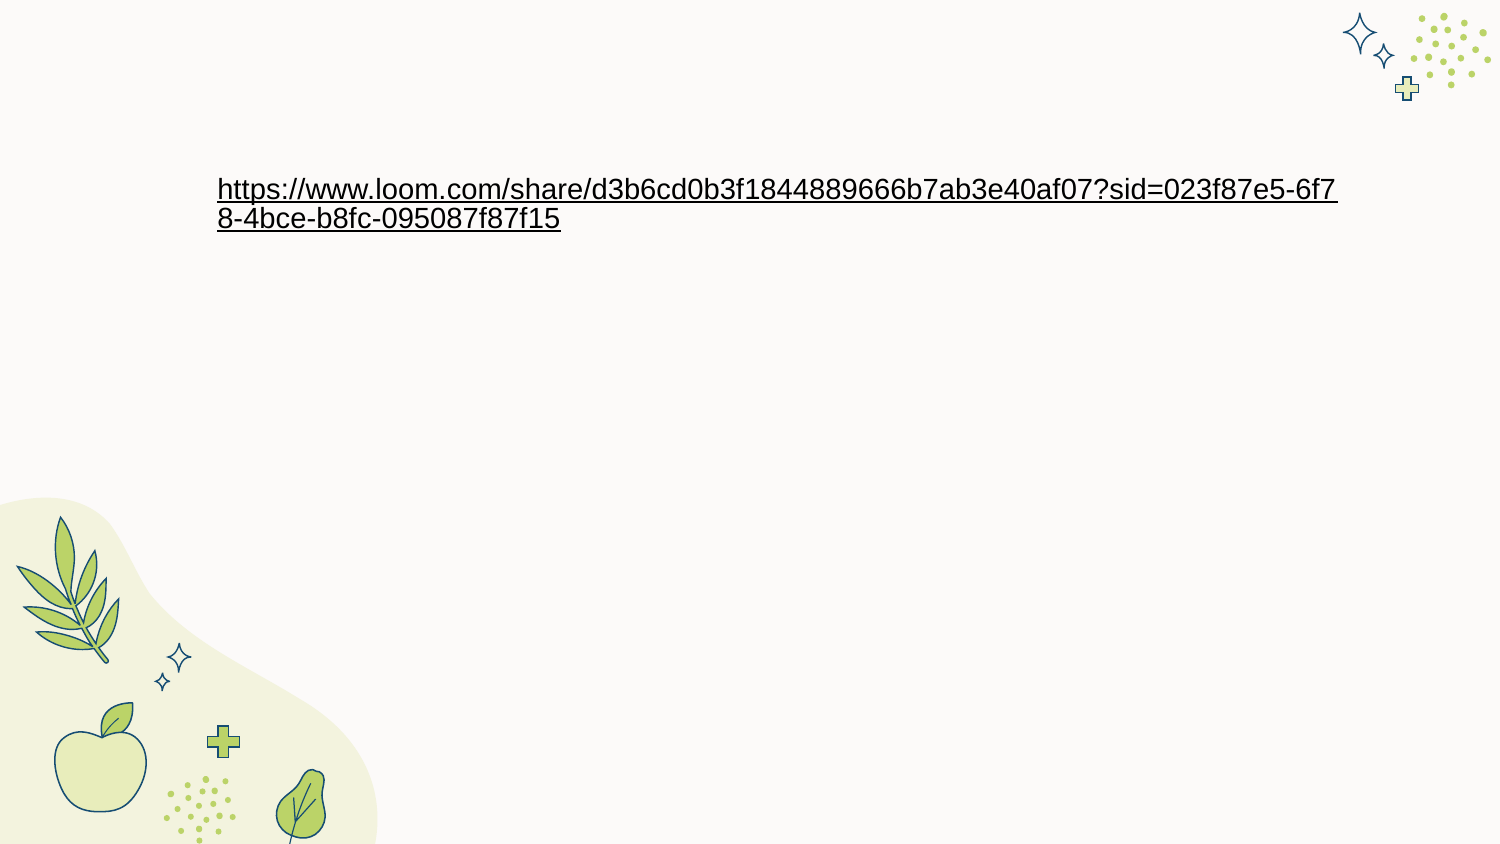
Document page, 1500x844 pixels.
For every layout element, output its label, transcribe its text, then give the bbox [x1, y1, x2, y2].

text_box https://www.loom.com/share/d3b6cd0b3f1844889666b7ab3e40af07?sid=023f87e5-6f78-4bce-b8fc-095087f87f15 [202, 163, 1356, 248]
